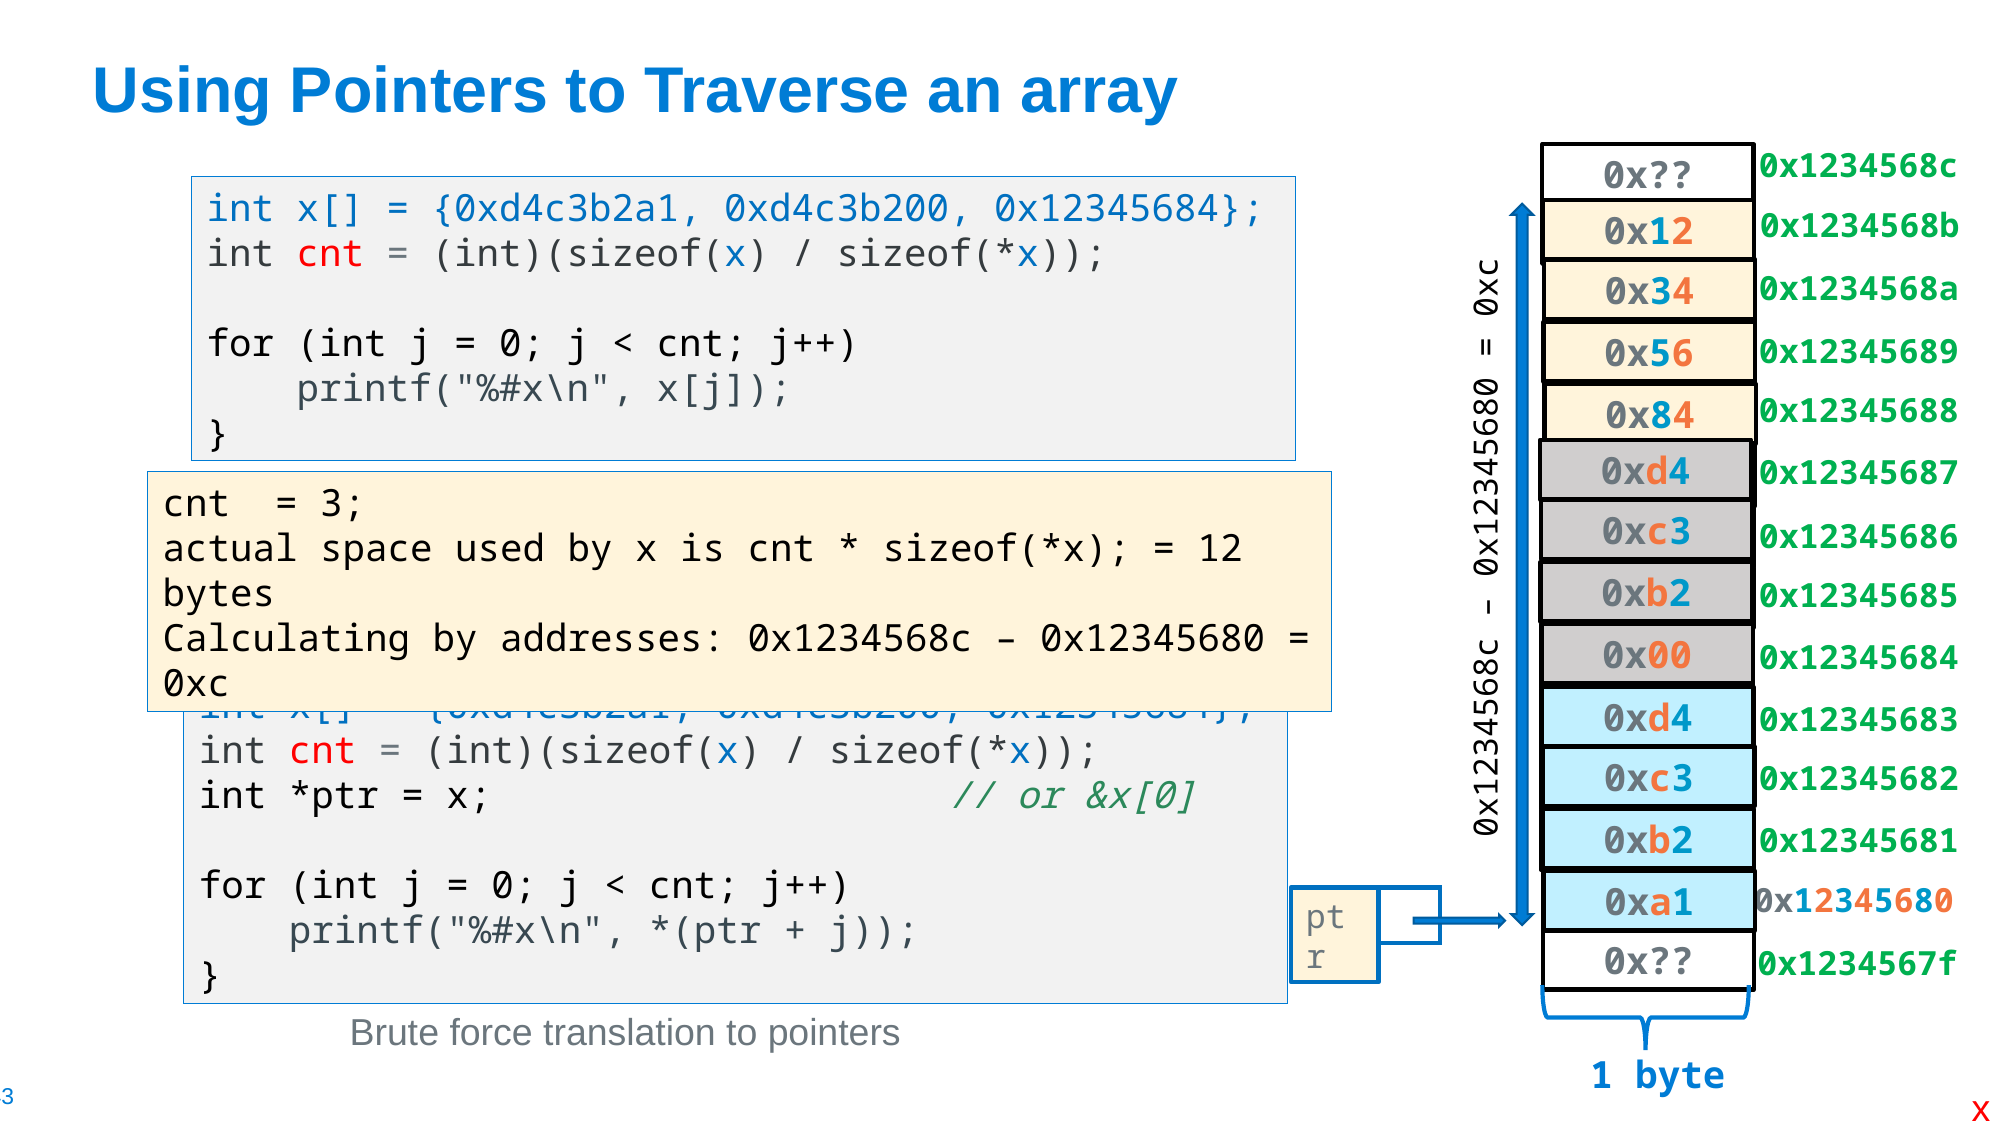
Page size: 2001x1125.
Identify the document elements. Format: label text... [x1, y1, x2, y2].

text_box [1508, 202, 1536, 927]
text_box 0x12345681 [1756, 811, 1974, 867]
text_box 0x12345680 [1757, 871, 1969, 927]
text_box [1441, 912, 1507, 930]
text_box 0x12345685 [1754, 566, 1974, 622]
text_box 0x12345687 [1756, 444, 1974, 499]
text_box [1542, 686, 1756, 932]
text_box 0x1234568b [1754, 196, 1975, 252]
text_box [232, 673, 1240, 1062]
title Using Pointers to Traverse an array [77, 44, 1803, 134]
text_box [1543, 199, 1756, 445]
text_box 0x1234568c – 0x12345680 = 0xc [1456, 242, 1512, 853]
text_box 0x12345689 [1757, 323, 1974, 378]
text_box 0x1234567f [1742, 934, 1973, 990]
text_box 1 byte [1575, 1043, 1741, 1103]
text_box x [1956, 1076, 2000, 1125]
text_box 0x12345686 [1754, 508, 1974, 563]
text_box 0x12345688 [1757, 381, 1974, 437]
text_box 0x?? [1542, 933, 1755, 985]
text_box [1541, 985, 1750, 1043]
text_box int x[] = {0xd4c3b2a1, 0xd4c3b200, 0x12345684}; int cnt = (int)(sizeof(x) / sizeof(*x)); for (int j = 0; j < cnt; j++) printf("%#x\n", x[j]); } [191, 176, 1296, 461]
text_box 0x12345683 [1756, 691, 1974, 746]
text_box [1540, 439, 1753, 685]
text_box 0x1234568c [1743, 137, 1974, 192]
text_box cnt = 3; actual space used by x is cnt * sizeof(*x); = 12 bytes Calculating by addresses: 0x1234568c – 0x12345680 = 0xc [147, 471, 1332, 712]
text_box 0x1234568a [1757, 259, 1974, 315]
text_box 0x?? [1542, 144, 1754, 198]
text_box 0x12345684 [1755, 628, 1974, 684]
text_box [1291, 887, 1441, 943]
text_box 0x12345682 [1757, 749, 1974, 805]
